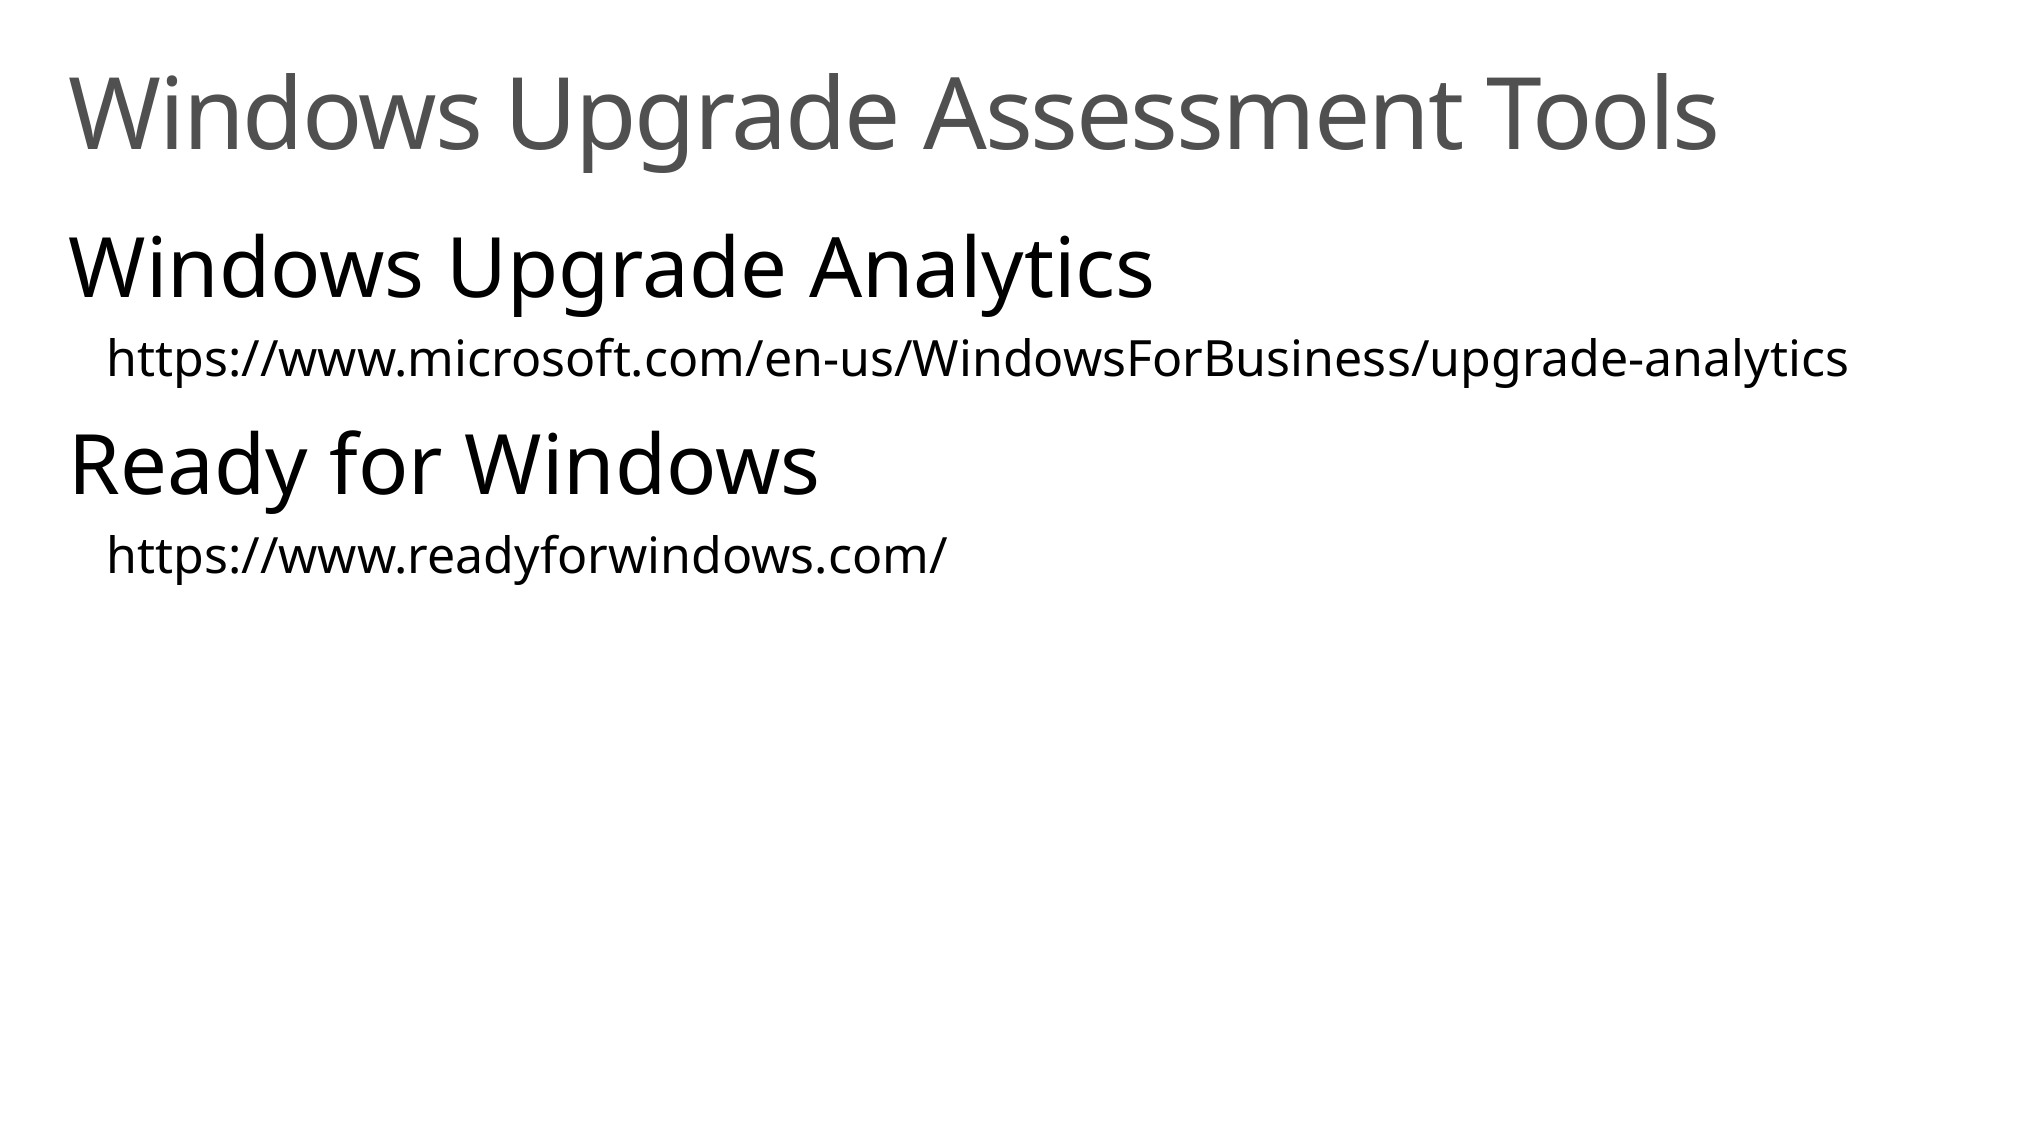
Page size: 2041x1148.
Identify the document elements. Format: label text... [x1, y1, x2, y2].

title Windows Upgrade Assessment Tools [45, 48, 1996, 198]
list Windows Upgrade Analytics https://www.microsoft.com/en-us/WindowsForBusiness/upgrade-analytics Ready for Windows https://www.readyforwindows.com/ [45, 198, 1996, 603]
